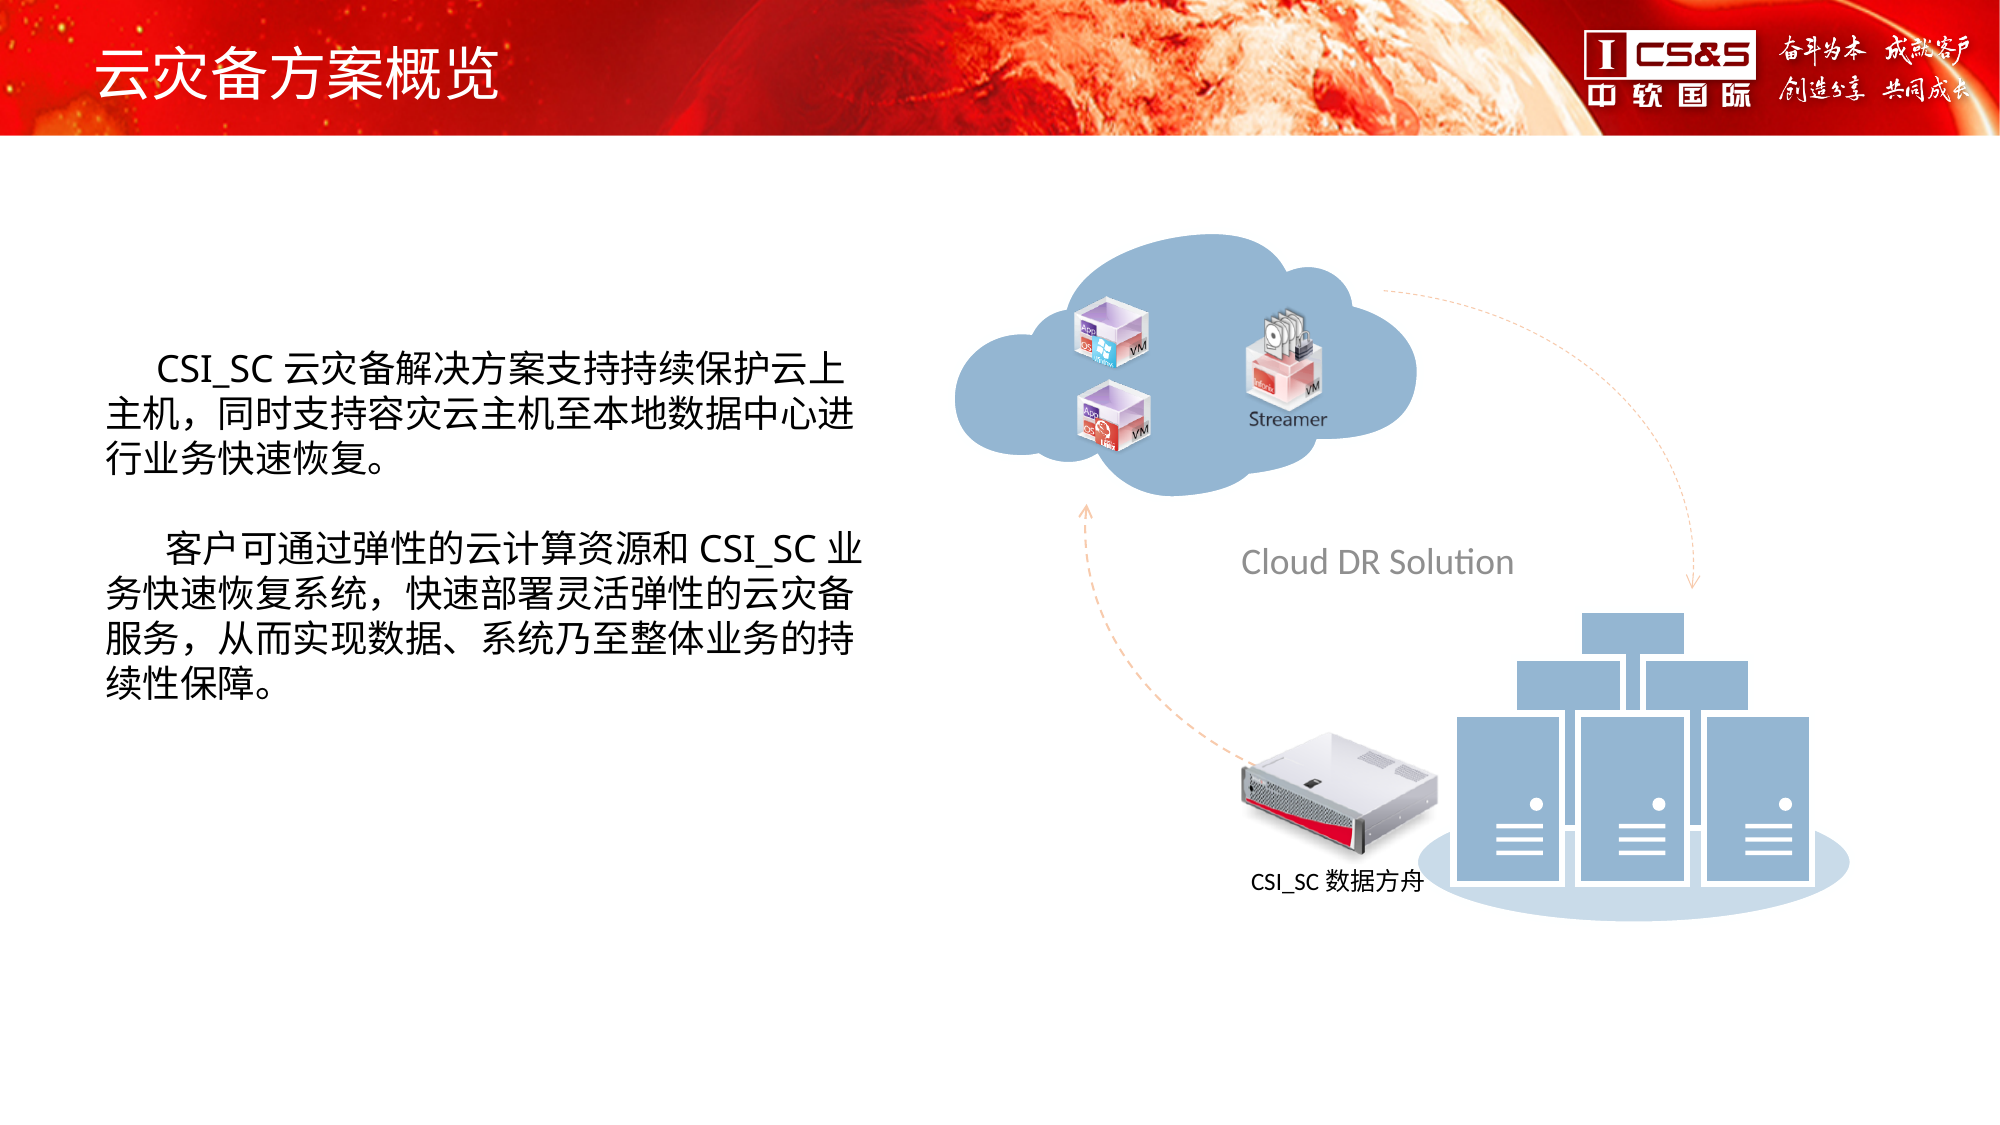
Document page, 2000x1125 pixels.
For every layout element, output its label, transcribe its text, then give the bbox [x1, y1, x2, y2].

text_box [940, 219, 1855, 930]
text_box CSI_SC云灾备解决方案支持持续保护云上主机，同时支持容灾云主机至本地数据中心进行业务快速恢复。 客户可通过弹性的云计算资源和CSI_SC业务快速恢复系统，快速部署灵活弹性的云灾备服务，从而实现数据、系统乃至整体业务的持续性保障。 [90, 338, 880, 713]
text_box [1073, 379, 1154, 456]
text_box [1070, 296, 1152, 372]
picture [0, 0, 2000, 1125]
title 云灾备方案概览 [78, 19, 1514, 126]
